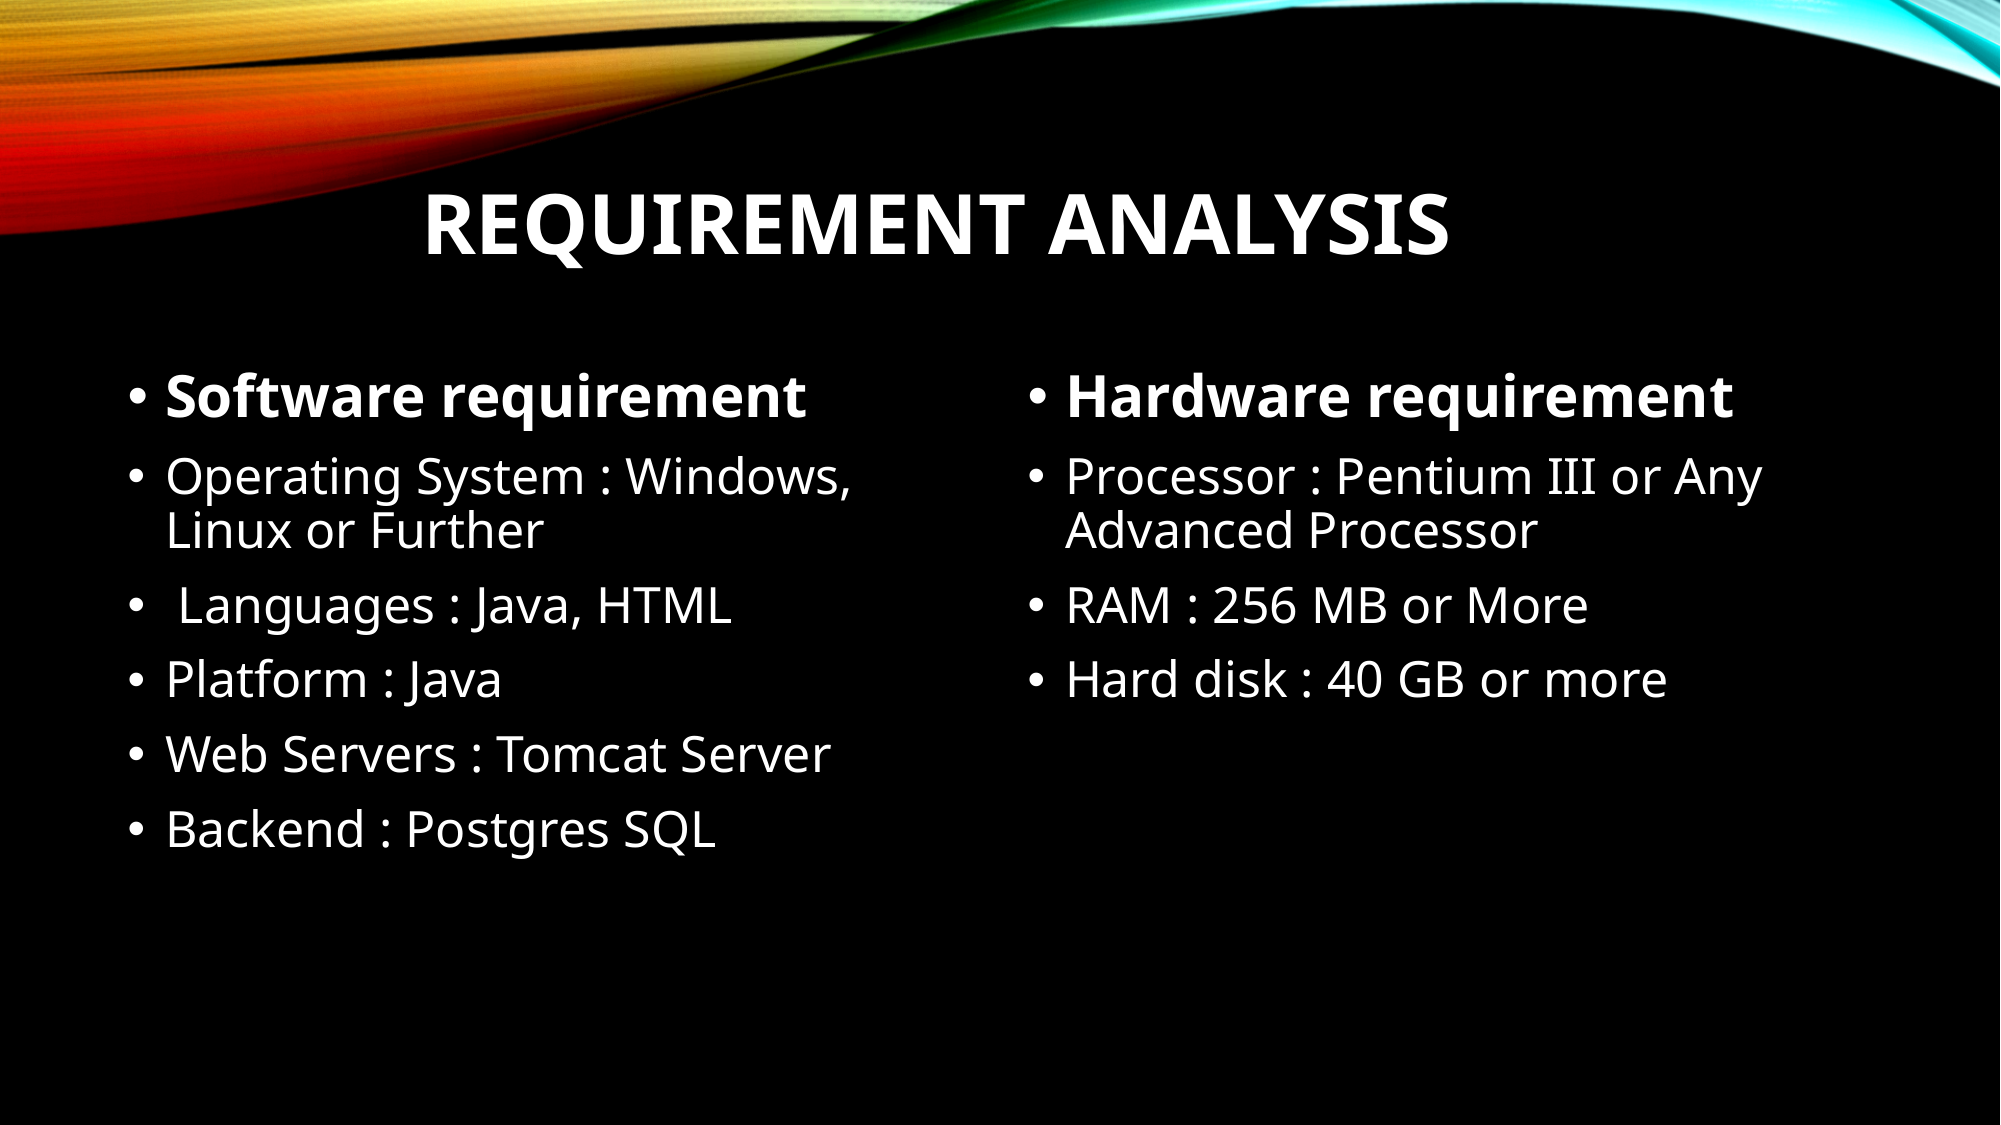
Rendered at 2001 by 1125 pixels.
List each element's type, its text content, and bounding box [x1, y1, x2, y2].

title Requirement analysis [230, 121, 1643, 334]
list Hardware requirement Processor : Pentium III or Any Advanced Processor RAM : 256 MB or More Hard disk : 40 GB or more [1012, 360, 1888, 1021]
picture [0, 0, 2000, 237]
list Software requirement Operating System : Windows, Linux or Further Languages : Java, HTML Platform : Java Web Servers : Tomcat Server Backend : Postgres SQL [112, 360, 988, 1021]
